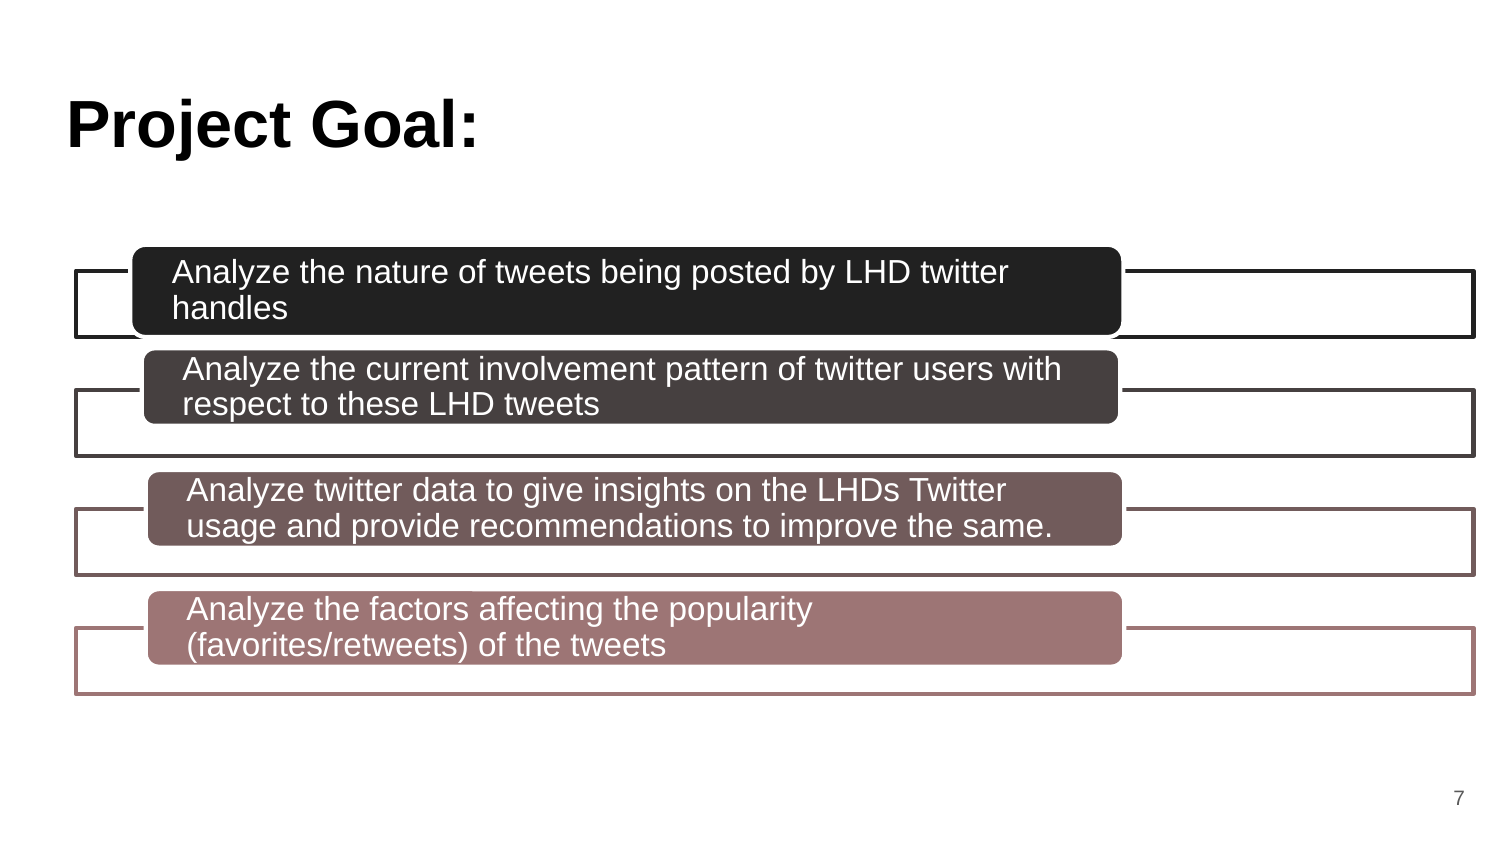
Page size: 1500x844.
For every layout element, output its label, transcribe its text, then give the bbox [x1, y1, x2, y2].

slide_number ‹#› [1389, 764, 1480, 830]
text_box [75, 244, 1474, 695]
title Project Goal: [51, 65, 1449, 160]
